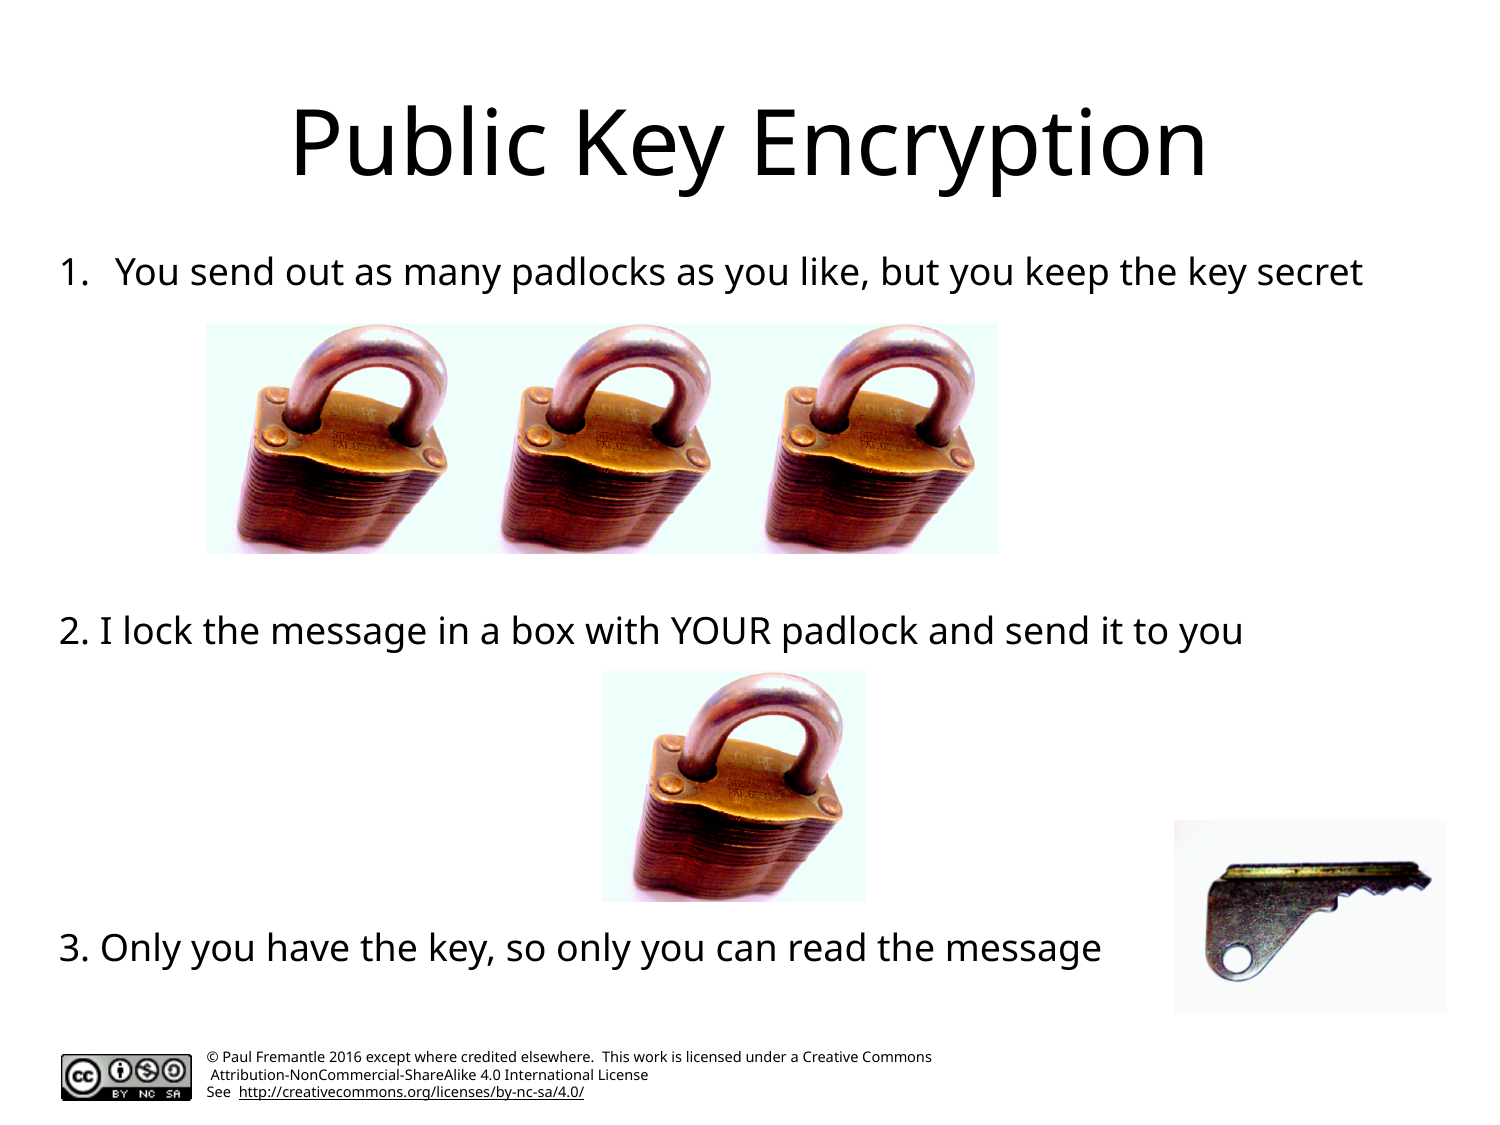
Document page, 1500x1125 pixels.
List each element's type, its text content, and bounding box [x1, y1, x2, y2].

text_box 2. I lock the message in a box with YOUR padlock and send it to you [43, 599, 1346, 705]
picture [206, 322, 998, 554]
picture [601, 671, 866, 902]
text_box 3. Only you have the key, so only you can read the message [43, 916, 1168, 977]
text_box You send out as many padlocks as you like, but you keep the key secret [43, 240, 1465, 346]
picture [61, 1054, 192, 1101]
picture [1173, 820, 1447, 1014]
title Public Key Encryption [75, 45, 1425, 233]
